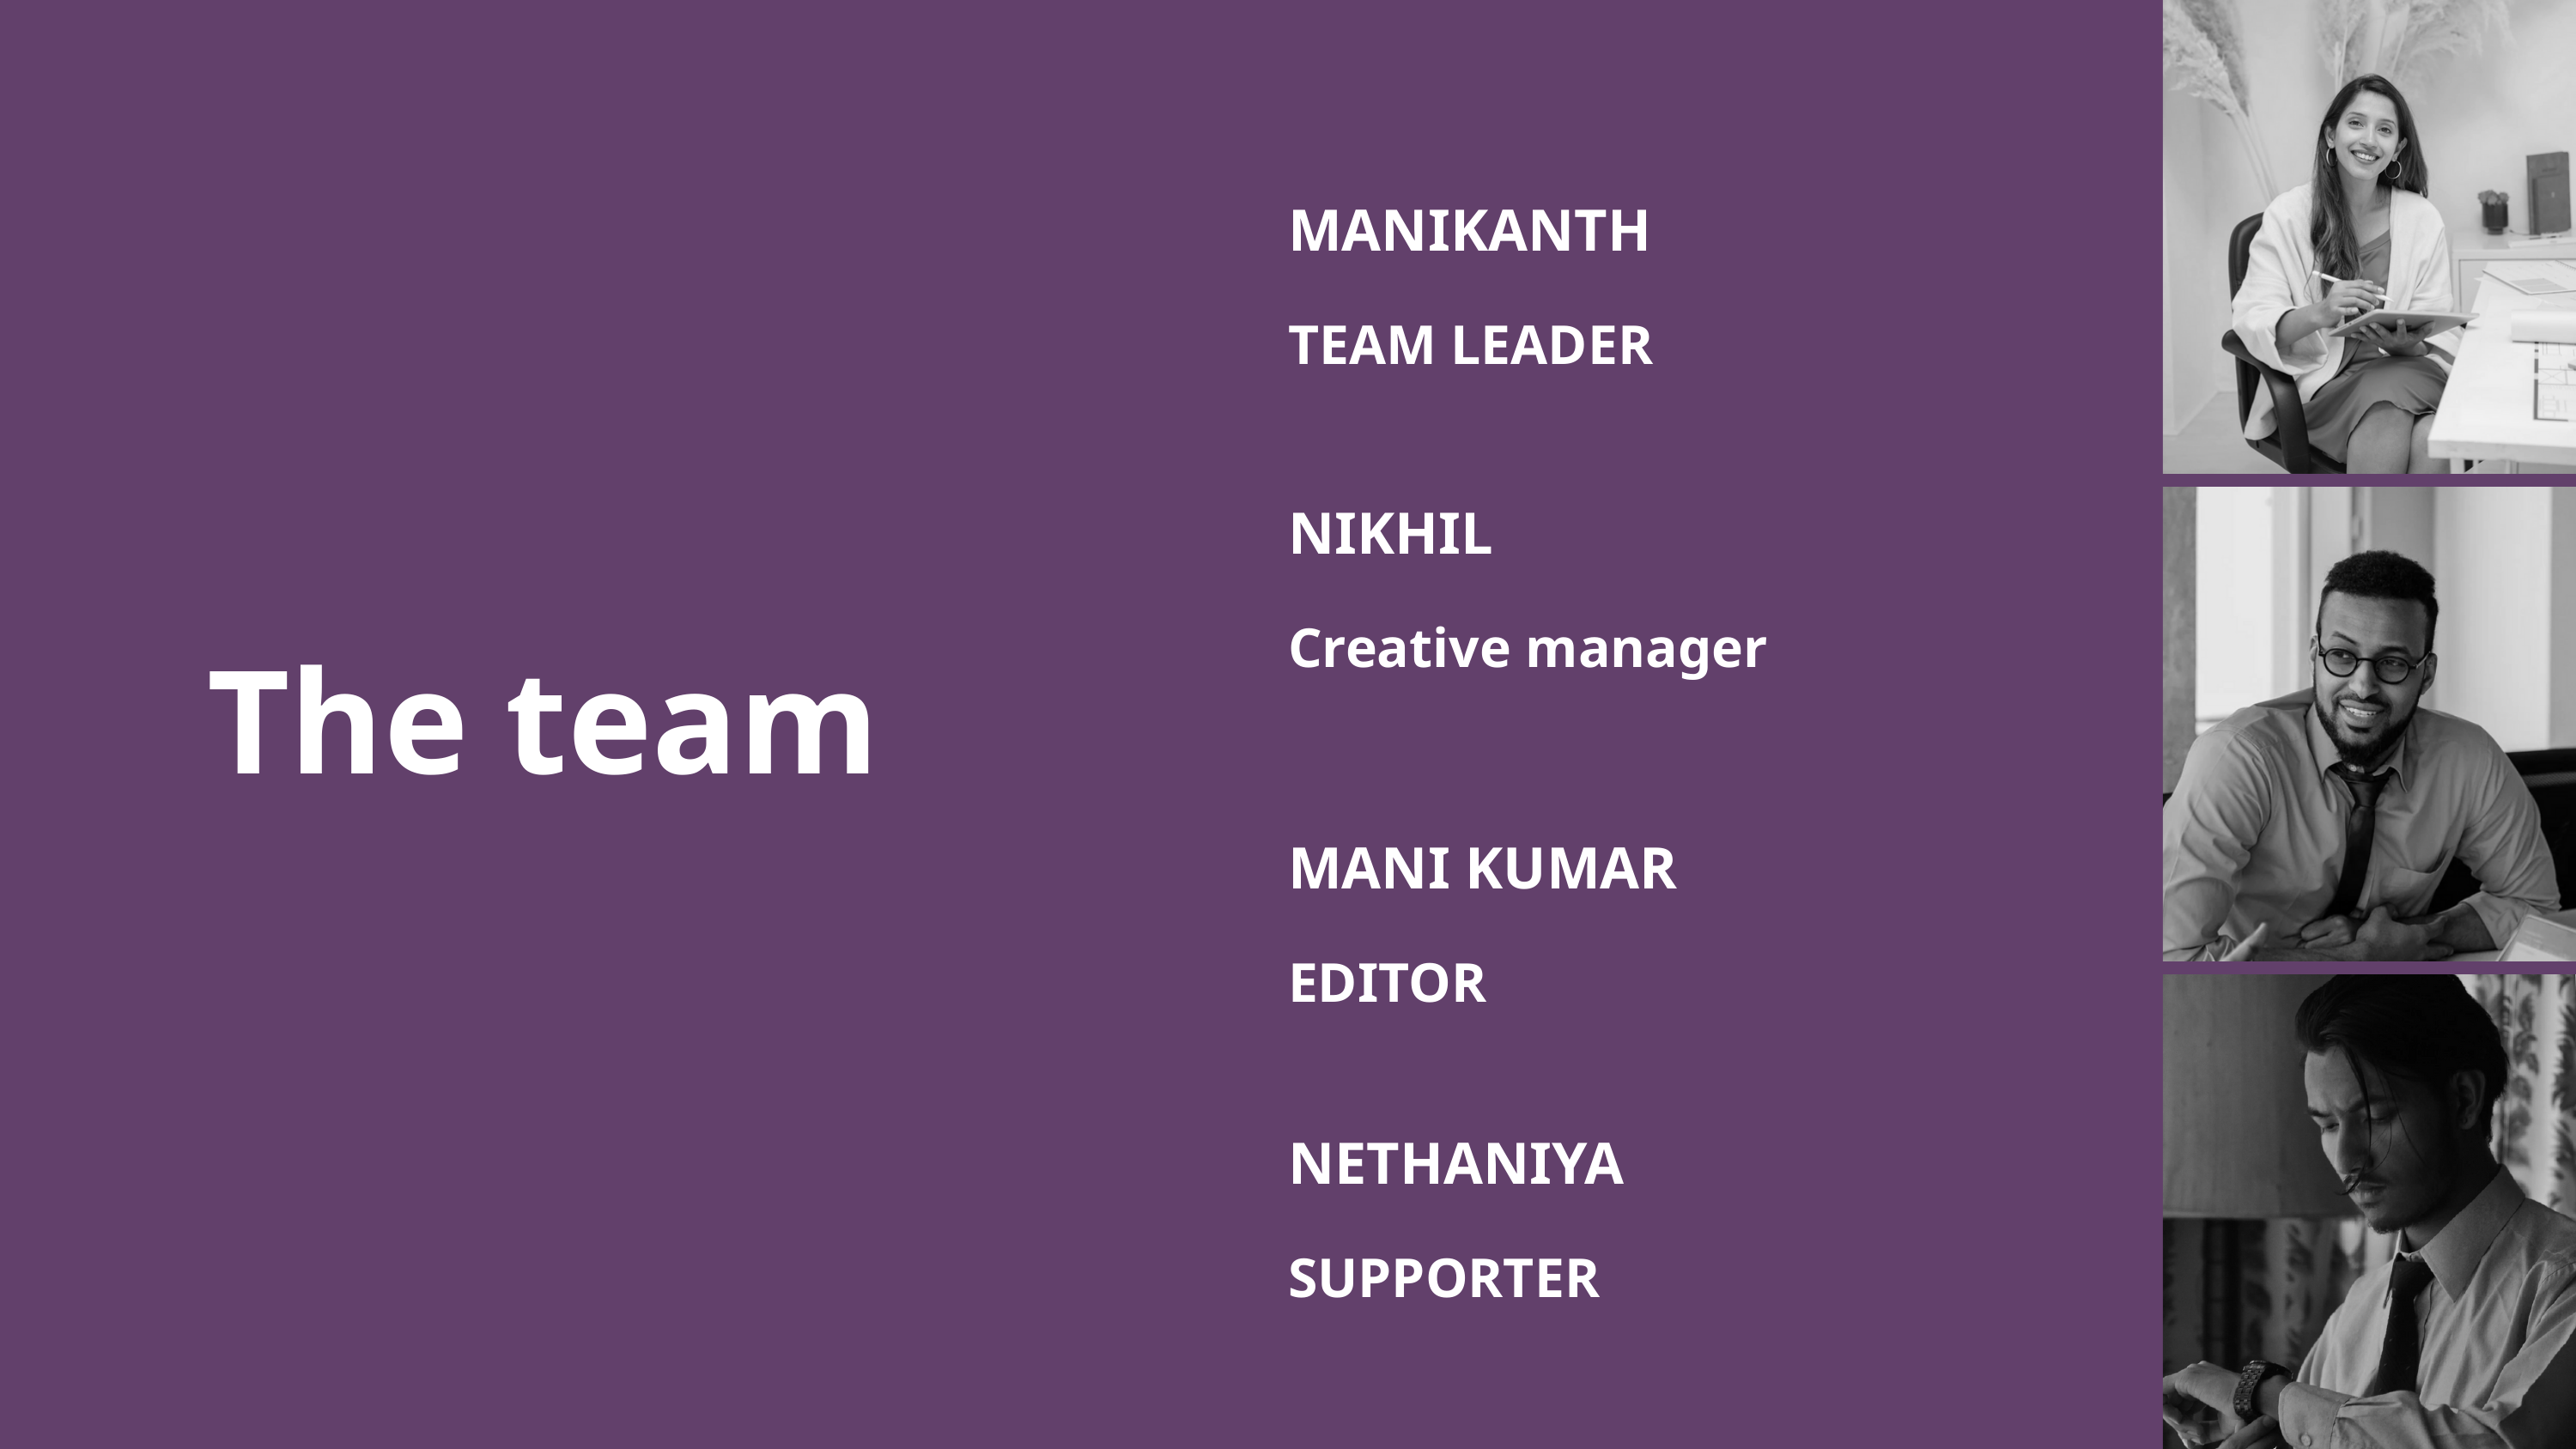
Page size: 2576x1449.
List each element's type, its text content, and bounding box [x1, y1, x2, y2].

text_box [2162, 0, 2576, 1449]
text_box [1287, 194, 1961, 371]
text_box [1287, 832, 1961, 1009]
text_box The team [123, 662, 963, 803]
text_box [1287, 1127, 1961, 1304]
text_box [1287, 497, 1961, 674]
